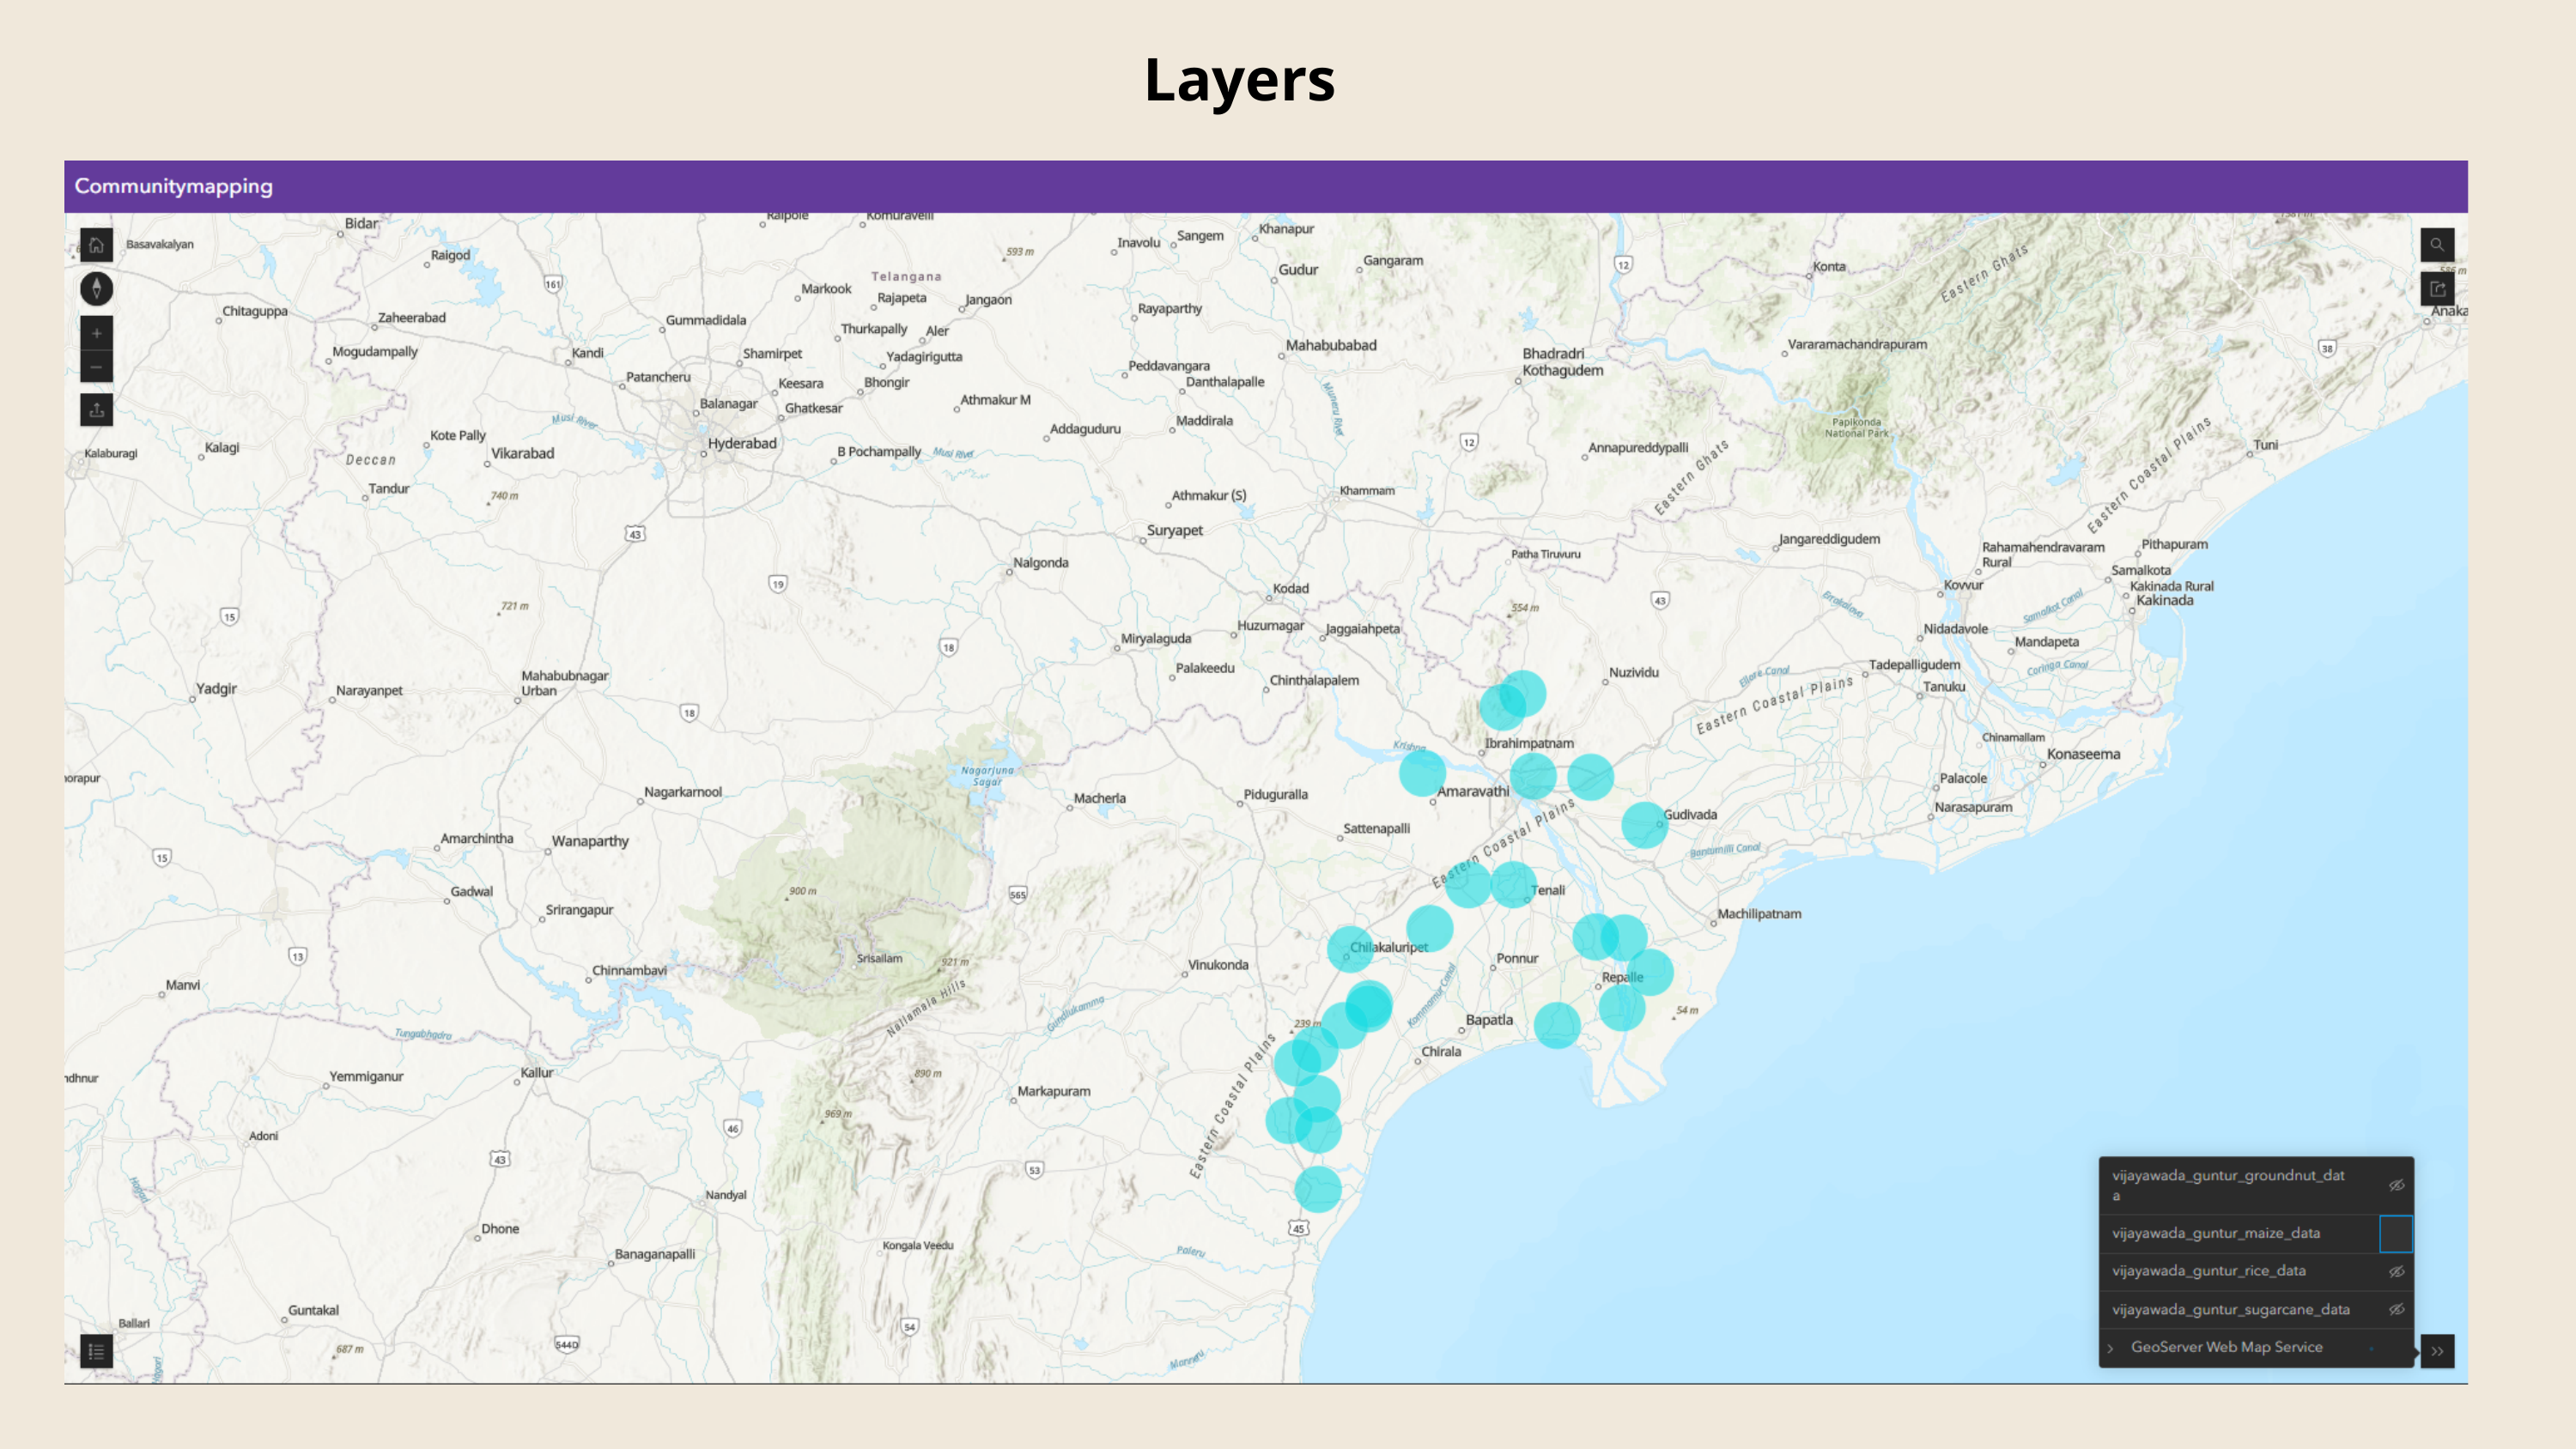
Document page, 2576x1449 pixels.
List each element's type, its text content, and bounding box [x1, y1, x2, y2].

text_box [64, 161, 2469, 1385]
text_box Layers [1137, 29, 1343, 113]
